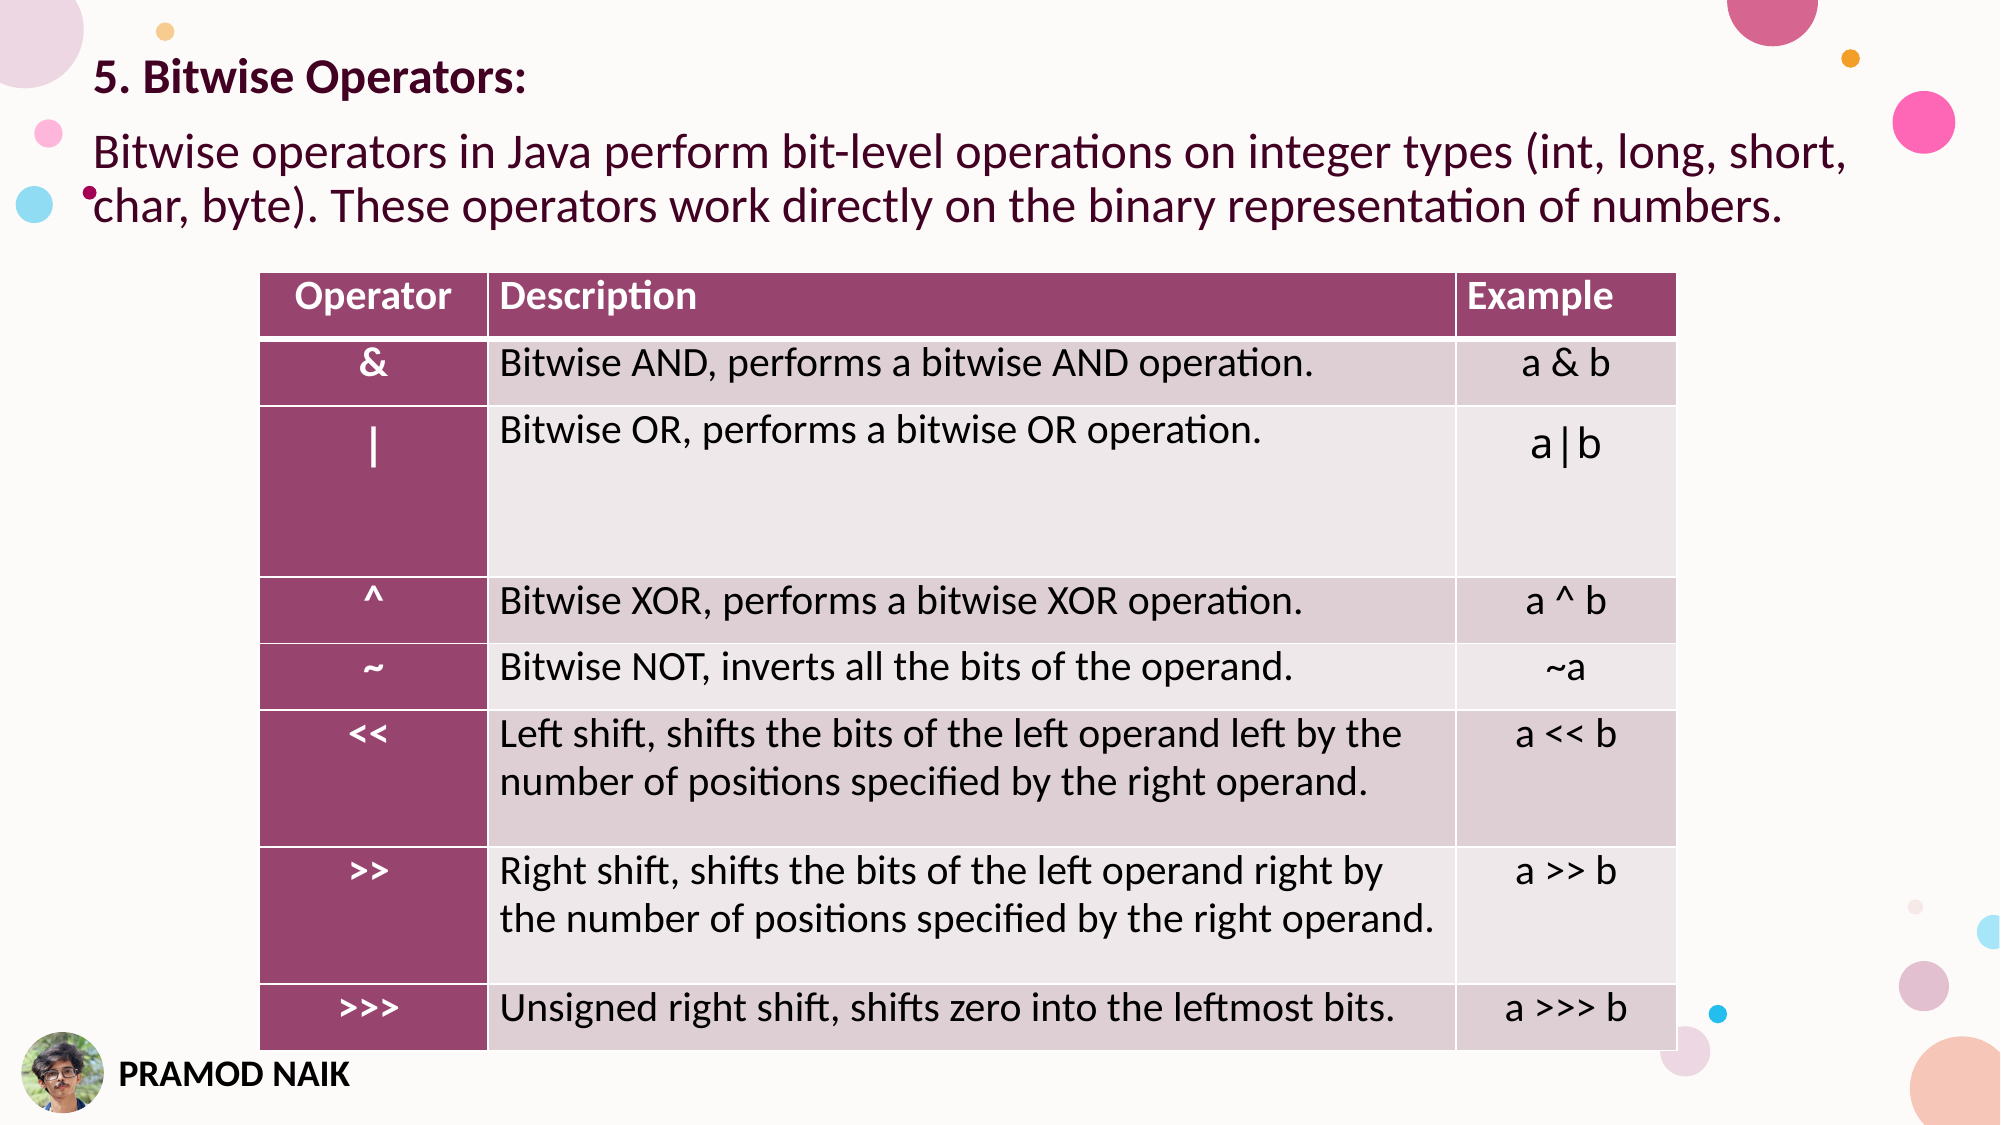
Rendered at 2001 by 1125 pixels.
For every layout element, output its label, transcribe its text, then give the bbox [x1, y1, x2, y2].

picture [21, 1031, 104, 1114]
table_cell a << b [1457, 711, 1676, 846]
table_cell Unsigned right shift, shifts zero into the leftmost bits. [489, 985, 1455, 1050]
table_cell ~a [1457, 644, 1676, 709]
table_cell Bitwise AND, performs a bitwise AND operation. [489, 342, 1455, 405]
table_header Operator [260, 273, 487, 336]
table_cell | [260, 407, 487, 576]
table_cell a & b [1457, 342, 1676, 405]
table_header Example [1457, 273, 1676, 336]
table_cell Left shift, shifts the bits of the left operand left by the number of positions specified by the right operand. [489, 711, 1455, 846]
table_cell a >>> b [1457, 985, 1676, 1050]
table_cell << [260, 711, 487, 846]
table_cell & [260, 342, 487, 405]
table_cell a ^ b [1457, 578, 1676, 643]
table_cell Bitwise NOT, inverts all the bits of the operand. [489, 644, 1455, 709]
table_cell >> [260, 848, 487, 983]
table_cell a|b [1457, 407, 1676, 576]
table_cell Bitwise OR, performs a bitwise OR operation. [489, 407, 1455, 576]
table_cell a >> b [1457, 848, 1676, 983]
table_cell Right shift, shifts the bits of the left operand right by the number of positions specified by the right operand. [489, 848, 1455, 983]
list 5. Bitwise Operators: Bitwise operators in Java perform bit-level operations on integer types (int, long, short, char, byte). These operators work directly on the binary representation of numbers. [77, 43, 1917, 1051]
table_cell ^ [260, 578, 487, 643]
table_cell Bitwise XOR, performs a bitwise XOR operation. [489, 578, 1455, 643]
table_cell >>> [260, 985, 487, 1050]
table_header Description [489, 273, 1455, 336]
table_cell ~ [260, 644, 487, 709]
